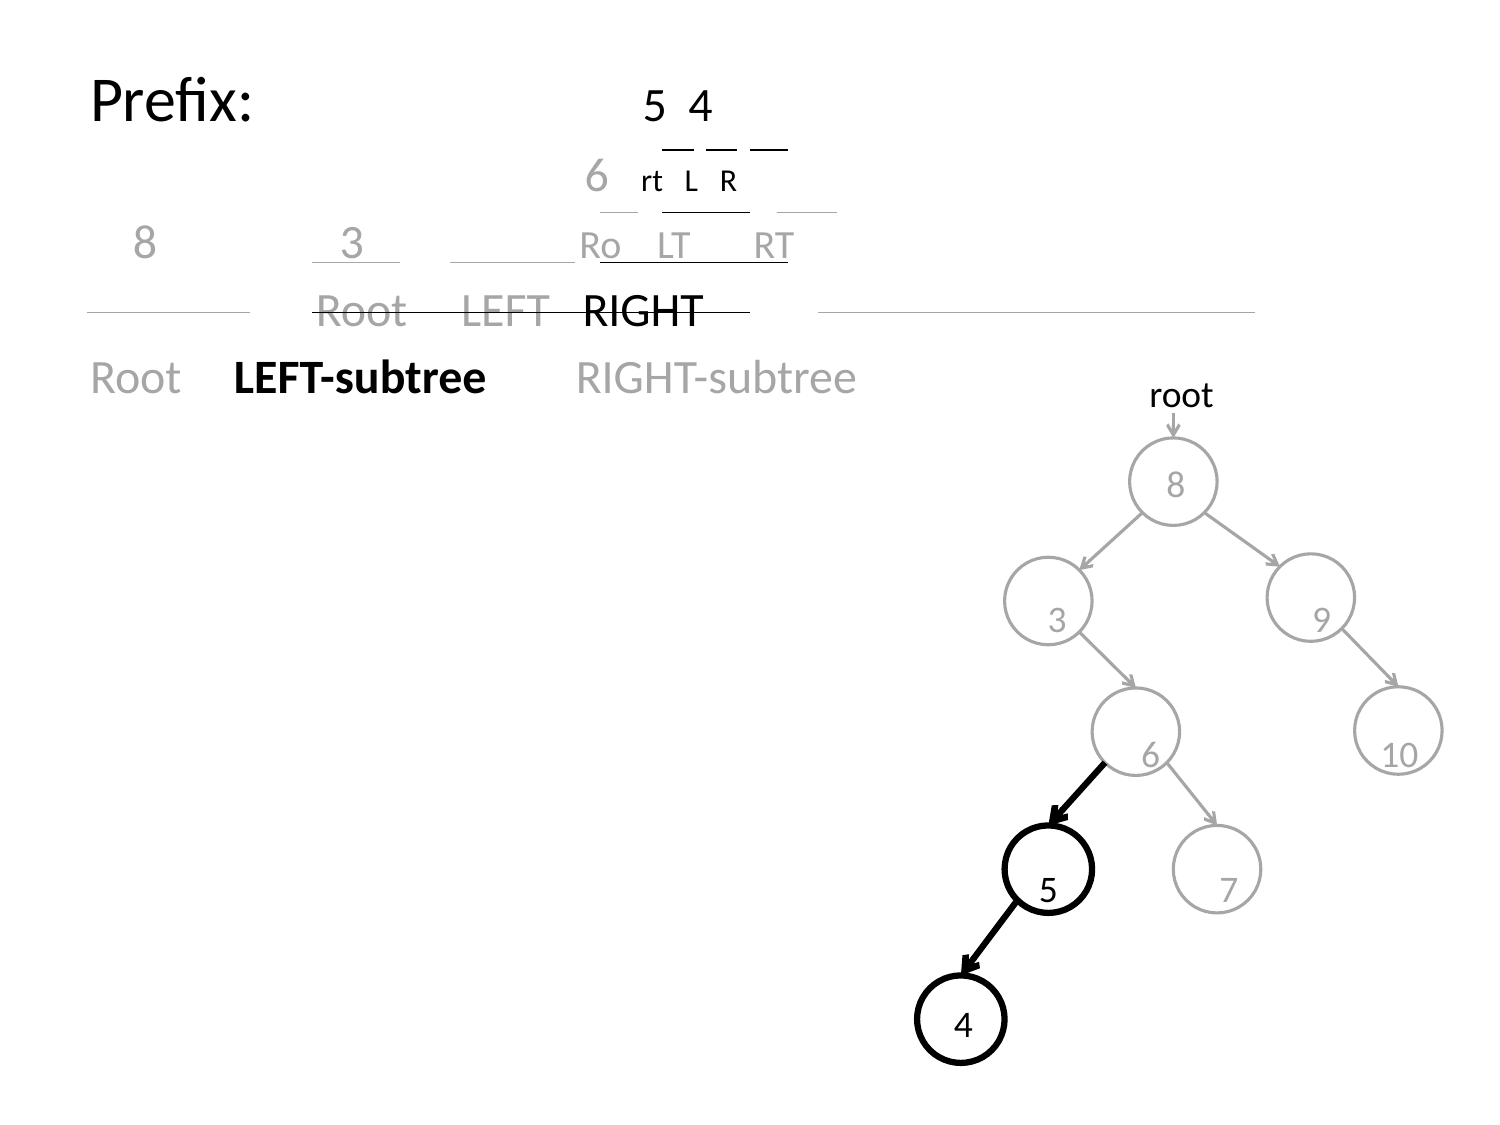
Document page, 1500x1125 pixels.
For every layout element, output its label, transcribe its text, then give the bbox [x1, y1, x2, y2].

text_box [1434, 701, 1445, 760]
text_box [960, 899, 1018, 976]
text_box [1341, 628, 1399, 688]
text_box [928, 1052, 993, 1066]
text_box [1166, 762, 1218, 826]
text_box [1204, 512, 1281, 567]
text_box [1048, 762, 1106, 826]
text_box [1079, 512, 1143, 571]
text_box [1079, 631, 1137, 689]
list Prefix: 5 4 6 rt L R 8 3 Ro LT RT Root LEFT RIGHT Root LEFT-subtree RIGHT-subtree [75, 50, 1475, 413]
text_box root 8 3 9 6 10 5 7 4 [888, 362, 1434, 1052]
